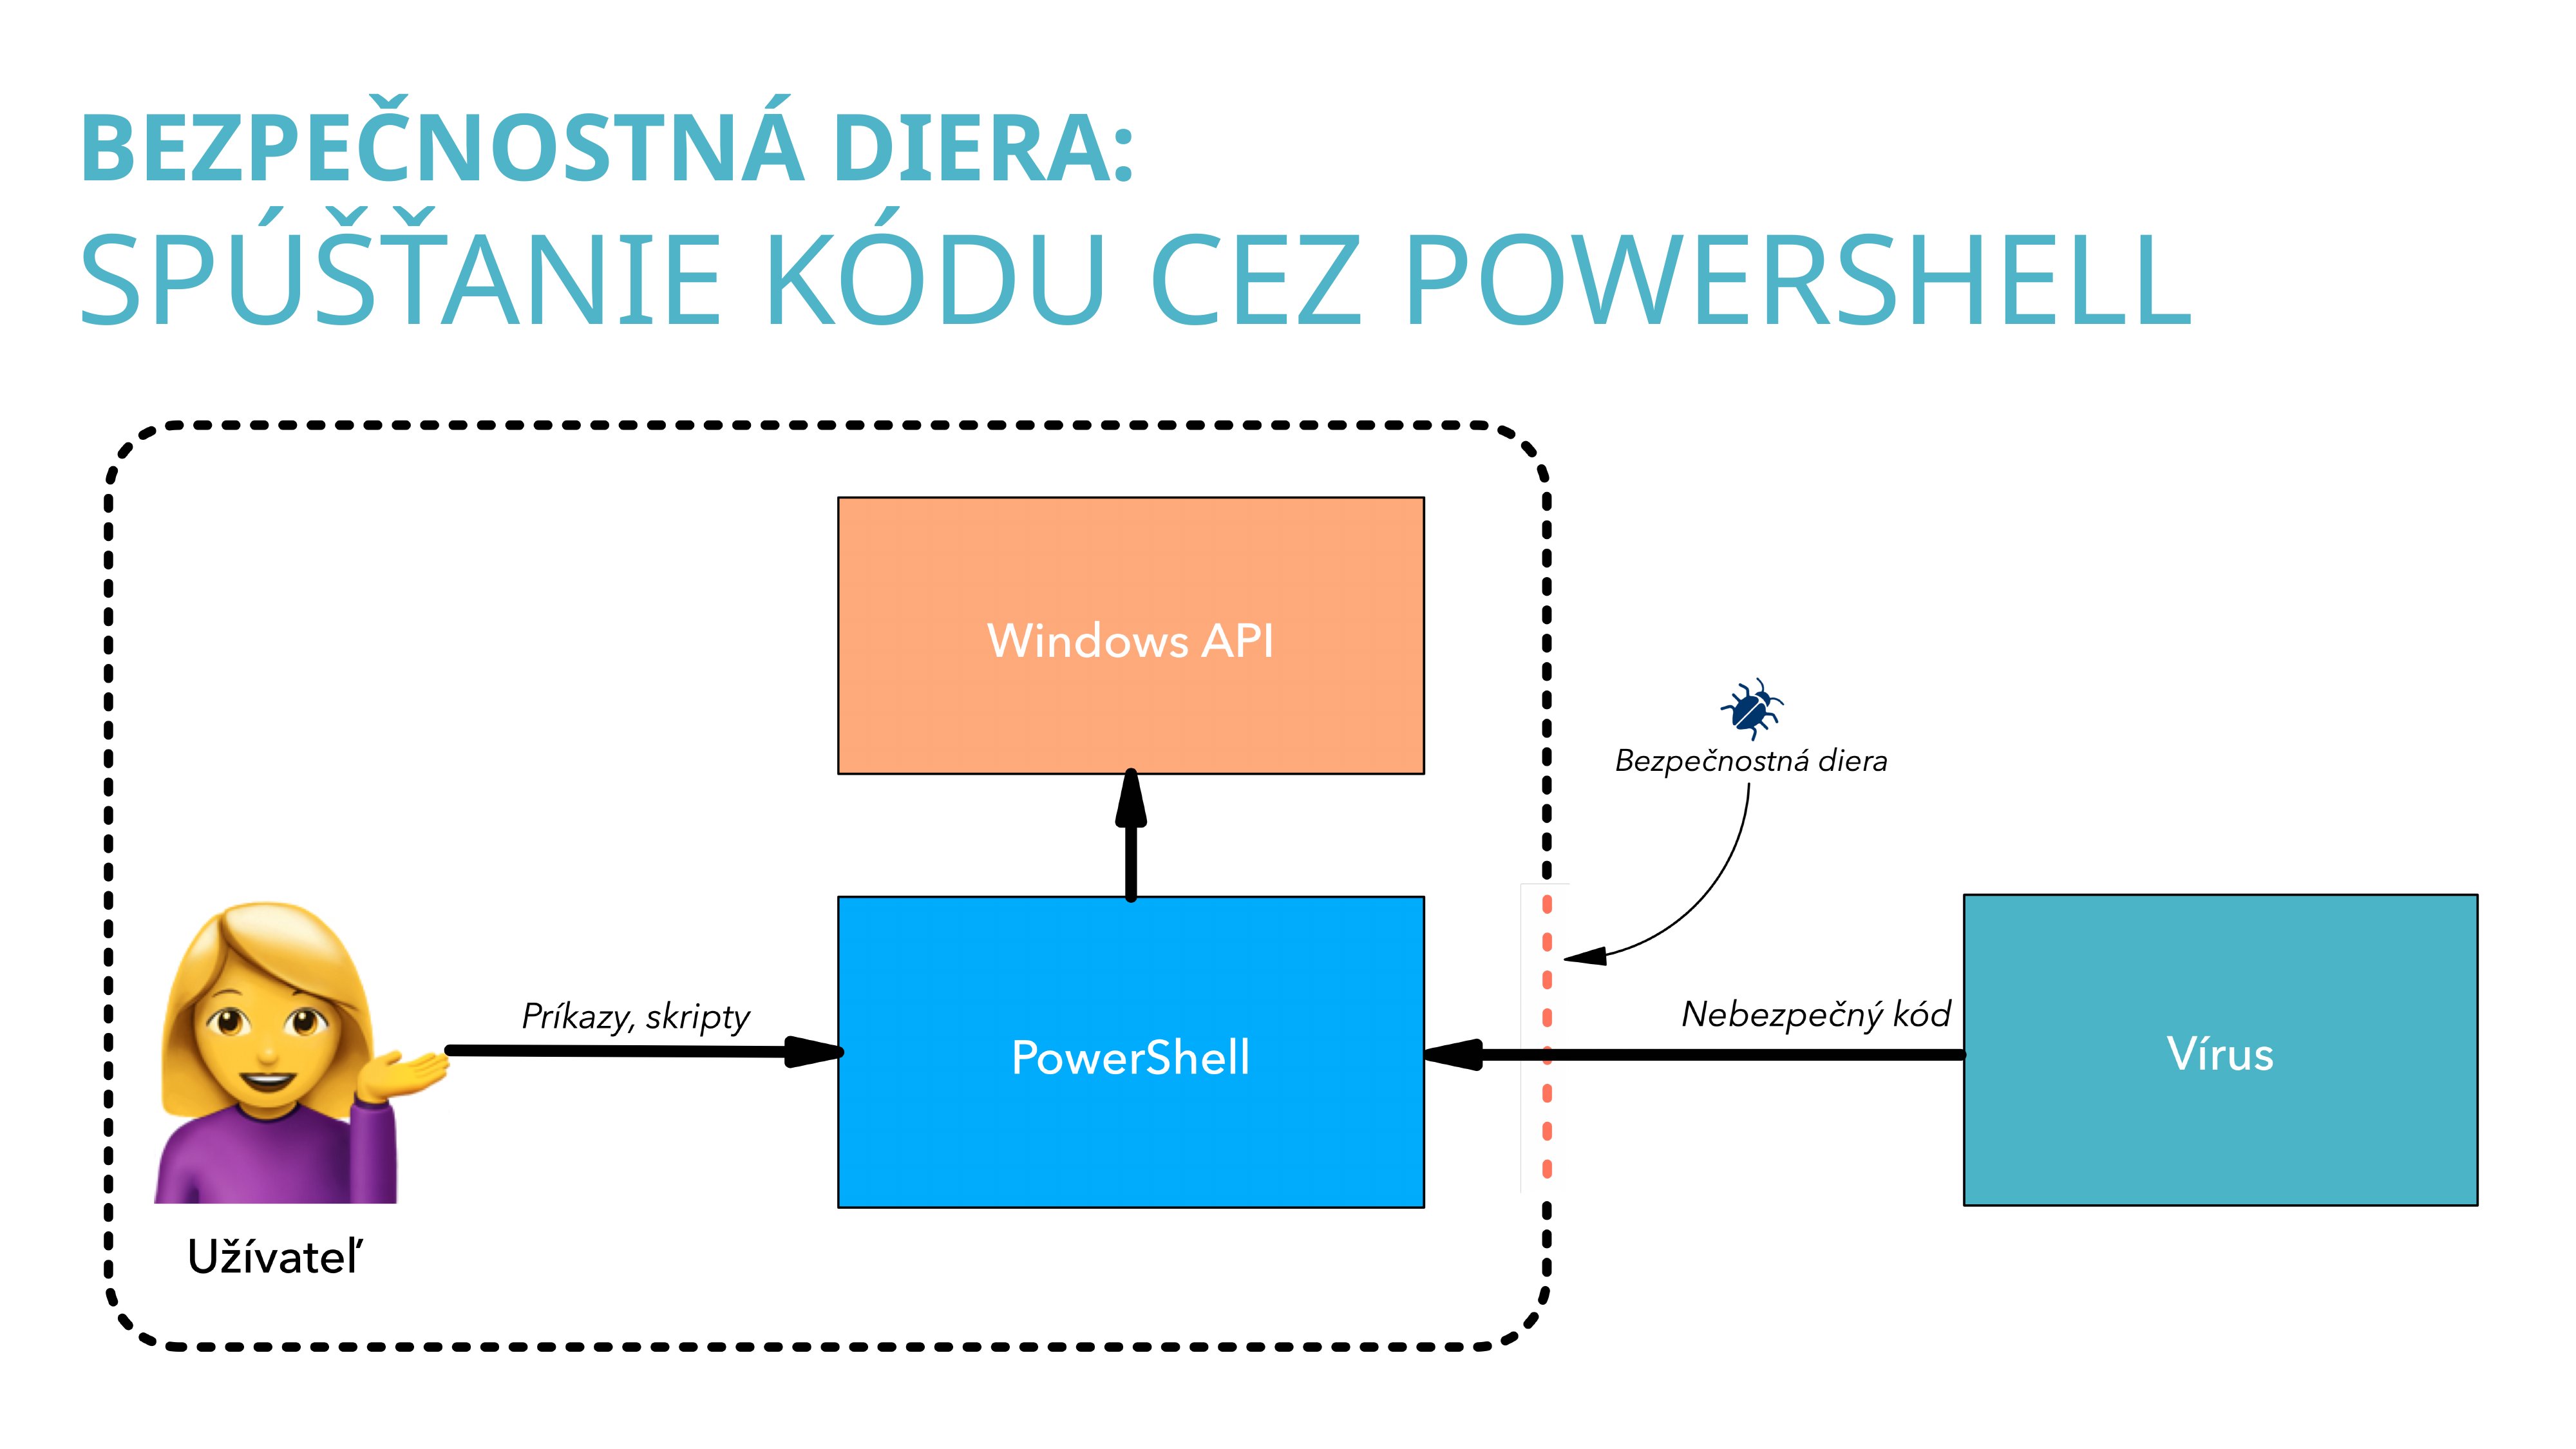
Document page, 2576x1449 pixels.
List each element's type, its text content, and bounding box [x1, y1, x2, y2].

picture [0, 353, 2571, 1439]
title Bezpečnostná diera: spúšťanie kódu cez powershell [70, 37, 2507, 353]
